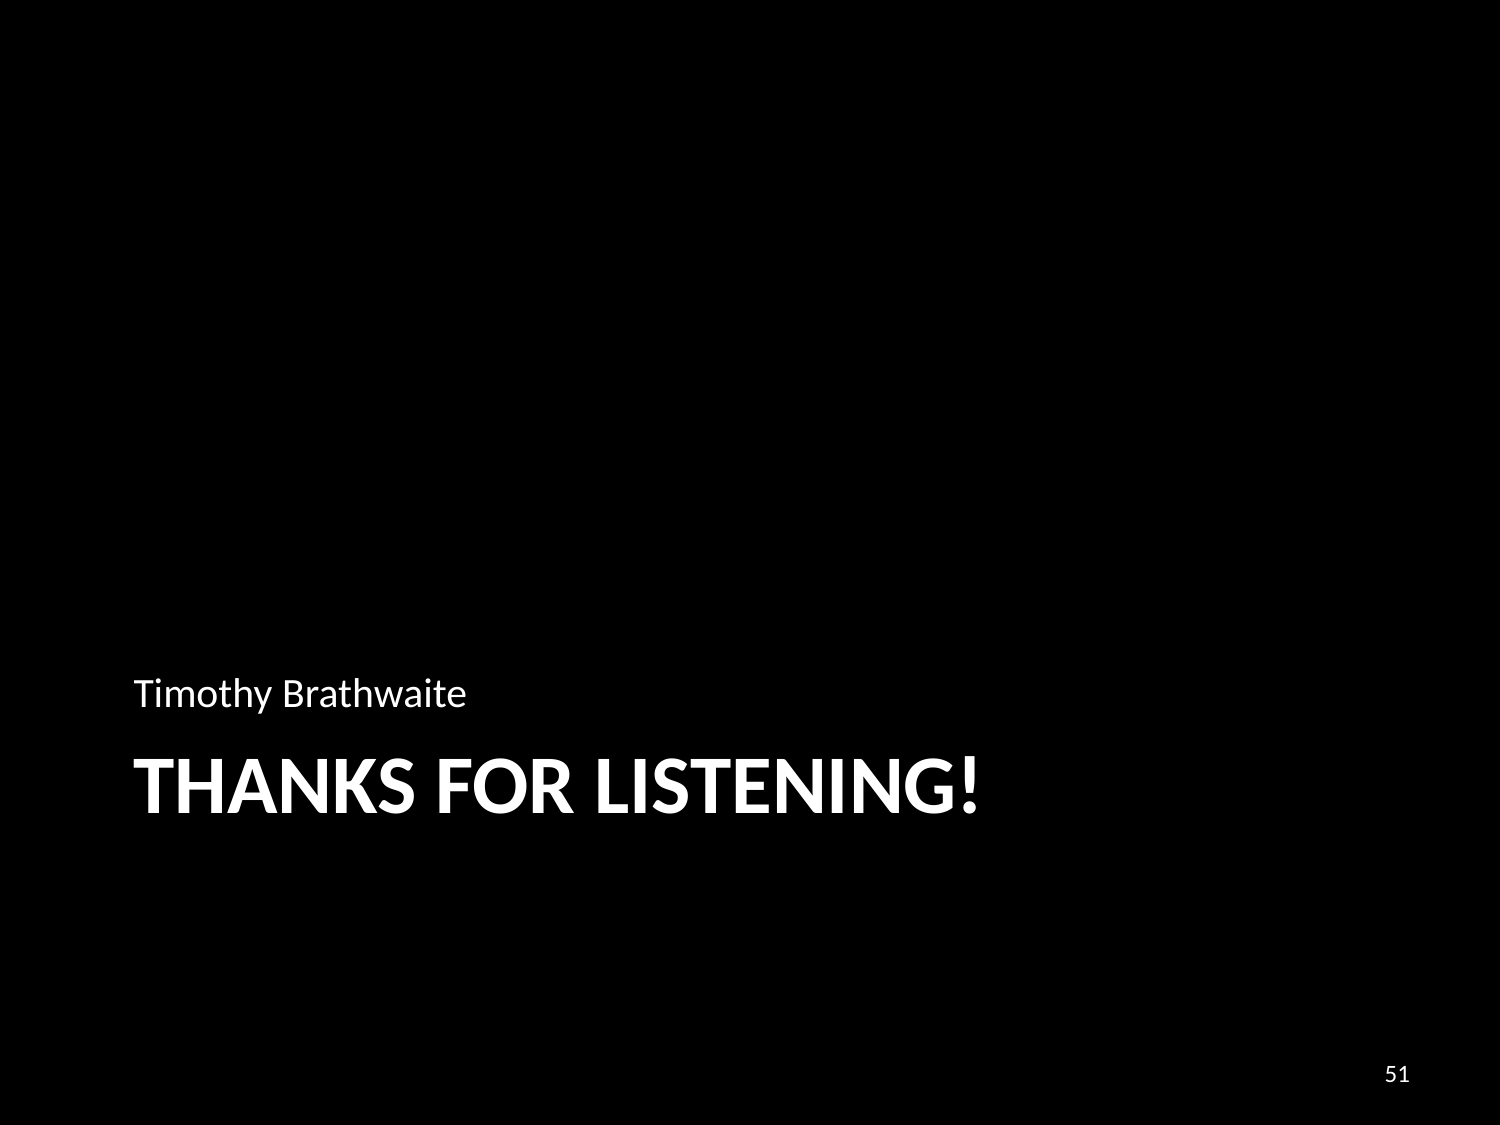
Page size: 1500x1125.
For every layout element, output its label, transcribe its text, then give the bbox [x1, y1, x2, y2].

title Thanks for Listening! [118, 723, 1394, 947]
slide_number 51 [1074, 1042, 1425, 1103]
list Timothy Brathwaite [118, 476, 1394, 723]
